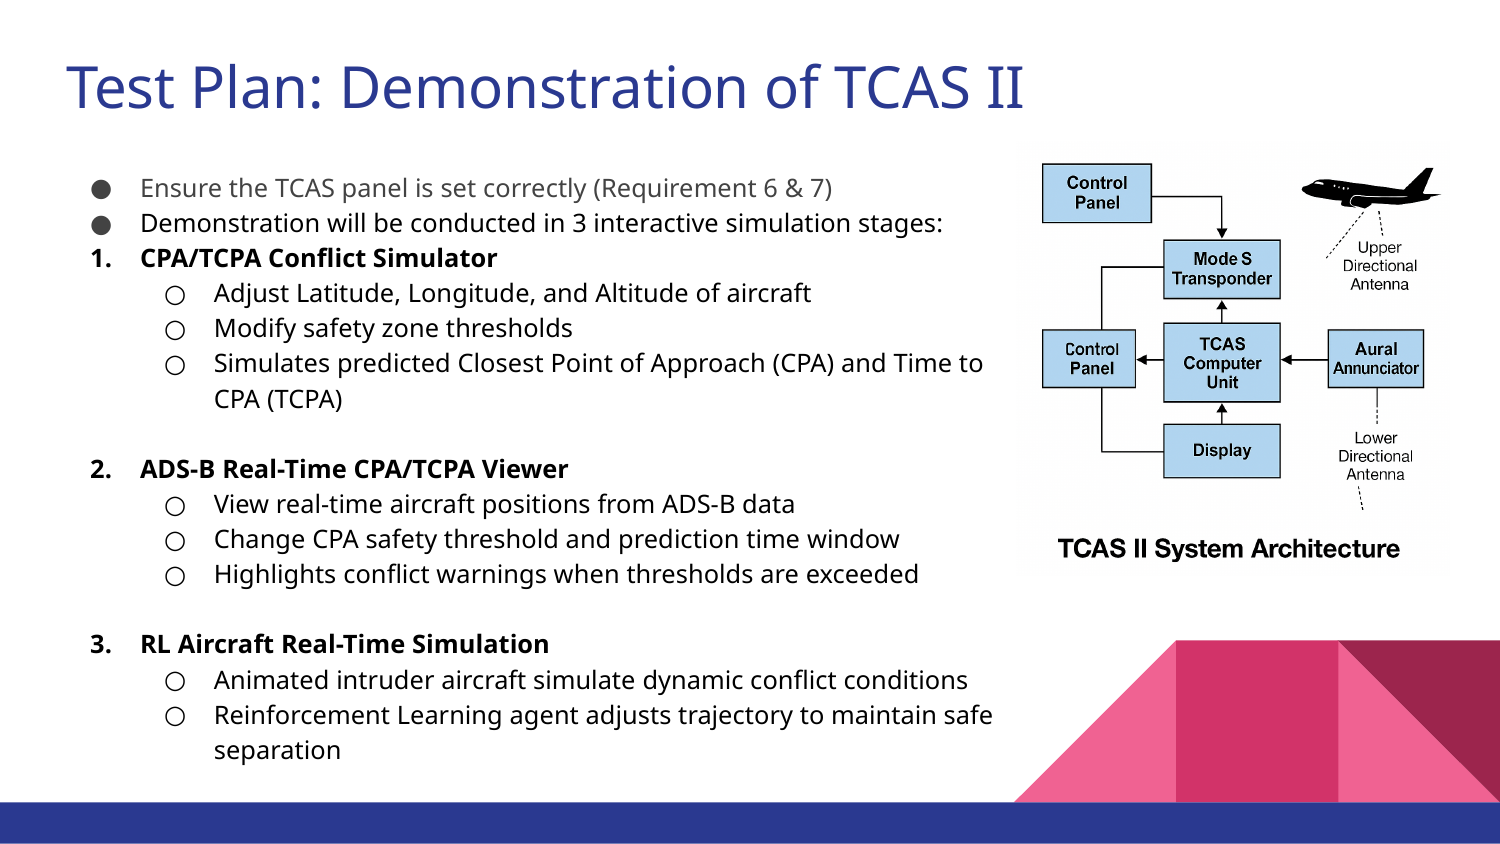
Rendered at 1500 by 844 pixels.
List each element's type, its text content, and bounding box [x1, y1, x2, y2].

picture [1016, 141, 1451, 576]
title Test Plan: Demonstration of TCAS II [51, 35, 1449, 136]
list Ensure the TCAS panel is set correctly (Requirement 6 & 7) Demonstration will be conducted in 3 interactive simulation stages: CPA/TCPA Conflict Simulator Adjust Latitude, Longitude, and Altitude of aircraft Modify safety zone thresholds Simulates predicted Closest Point of Approach (CPA) and Time to CPA (TCPA) ADS-B Real-Time CPA/TCPA Viewer View real-time aircraft positions from ADS-B data Change CPA safety threshold and prediction time window Highlights conflict warnings when thresholds are exceeded RL Aircraft Real-Time Simulation Animated intruder aircraft simulate dynamic conflict conditions Reinforcement Learning agent adjusts trajectory to maintain safe separation [51, 152, 1017, 805]
